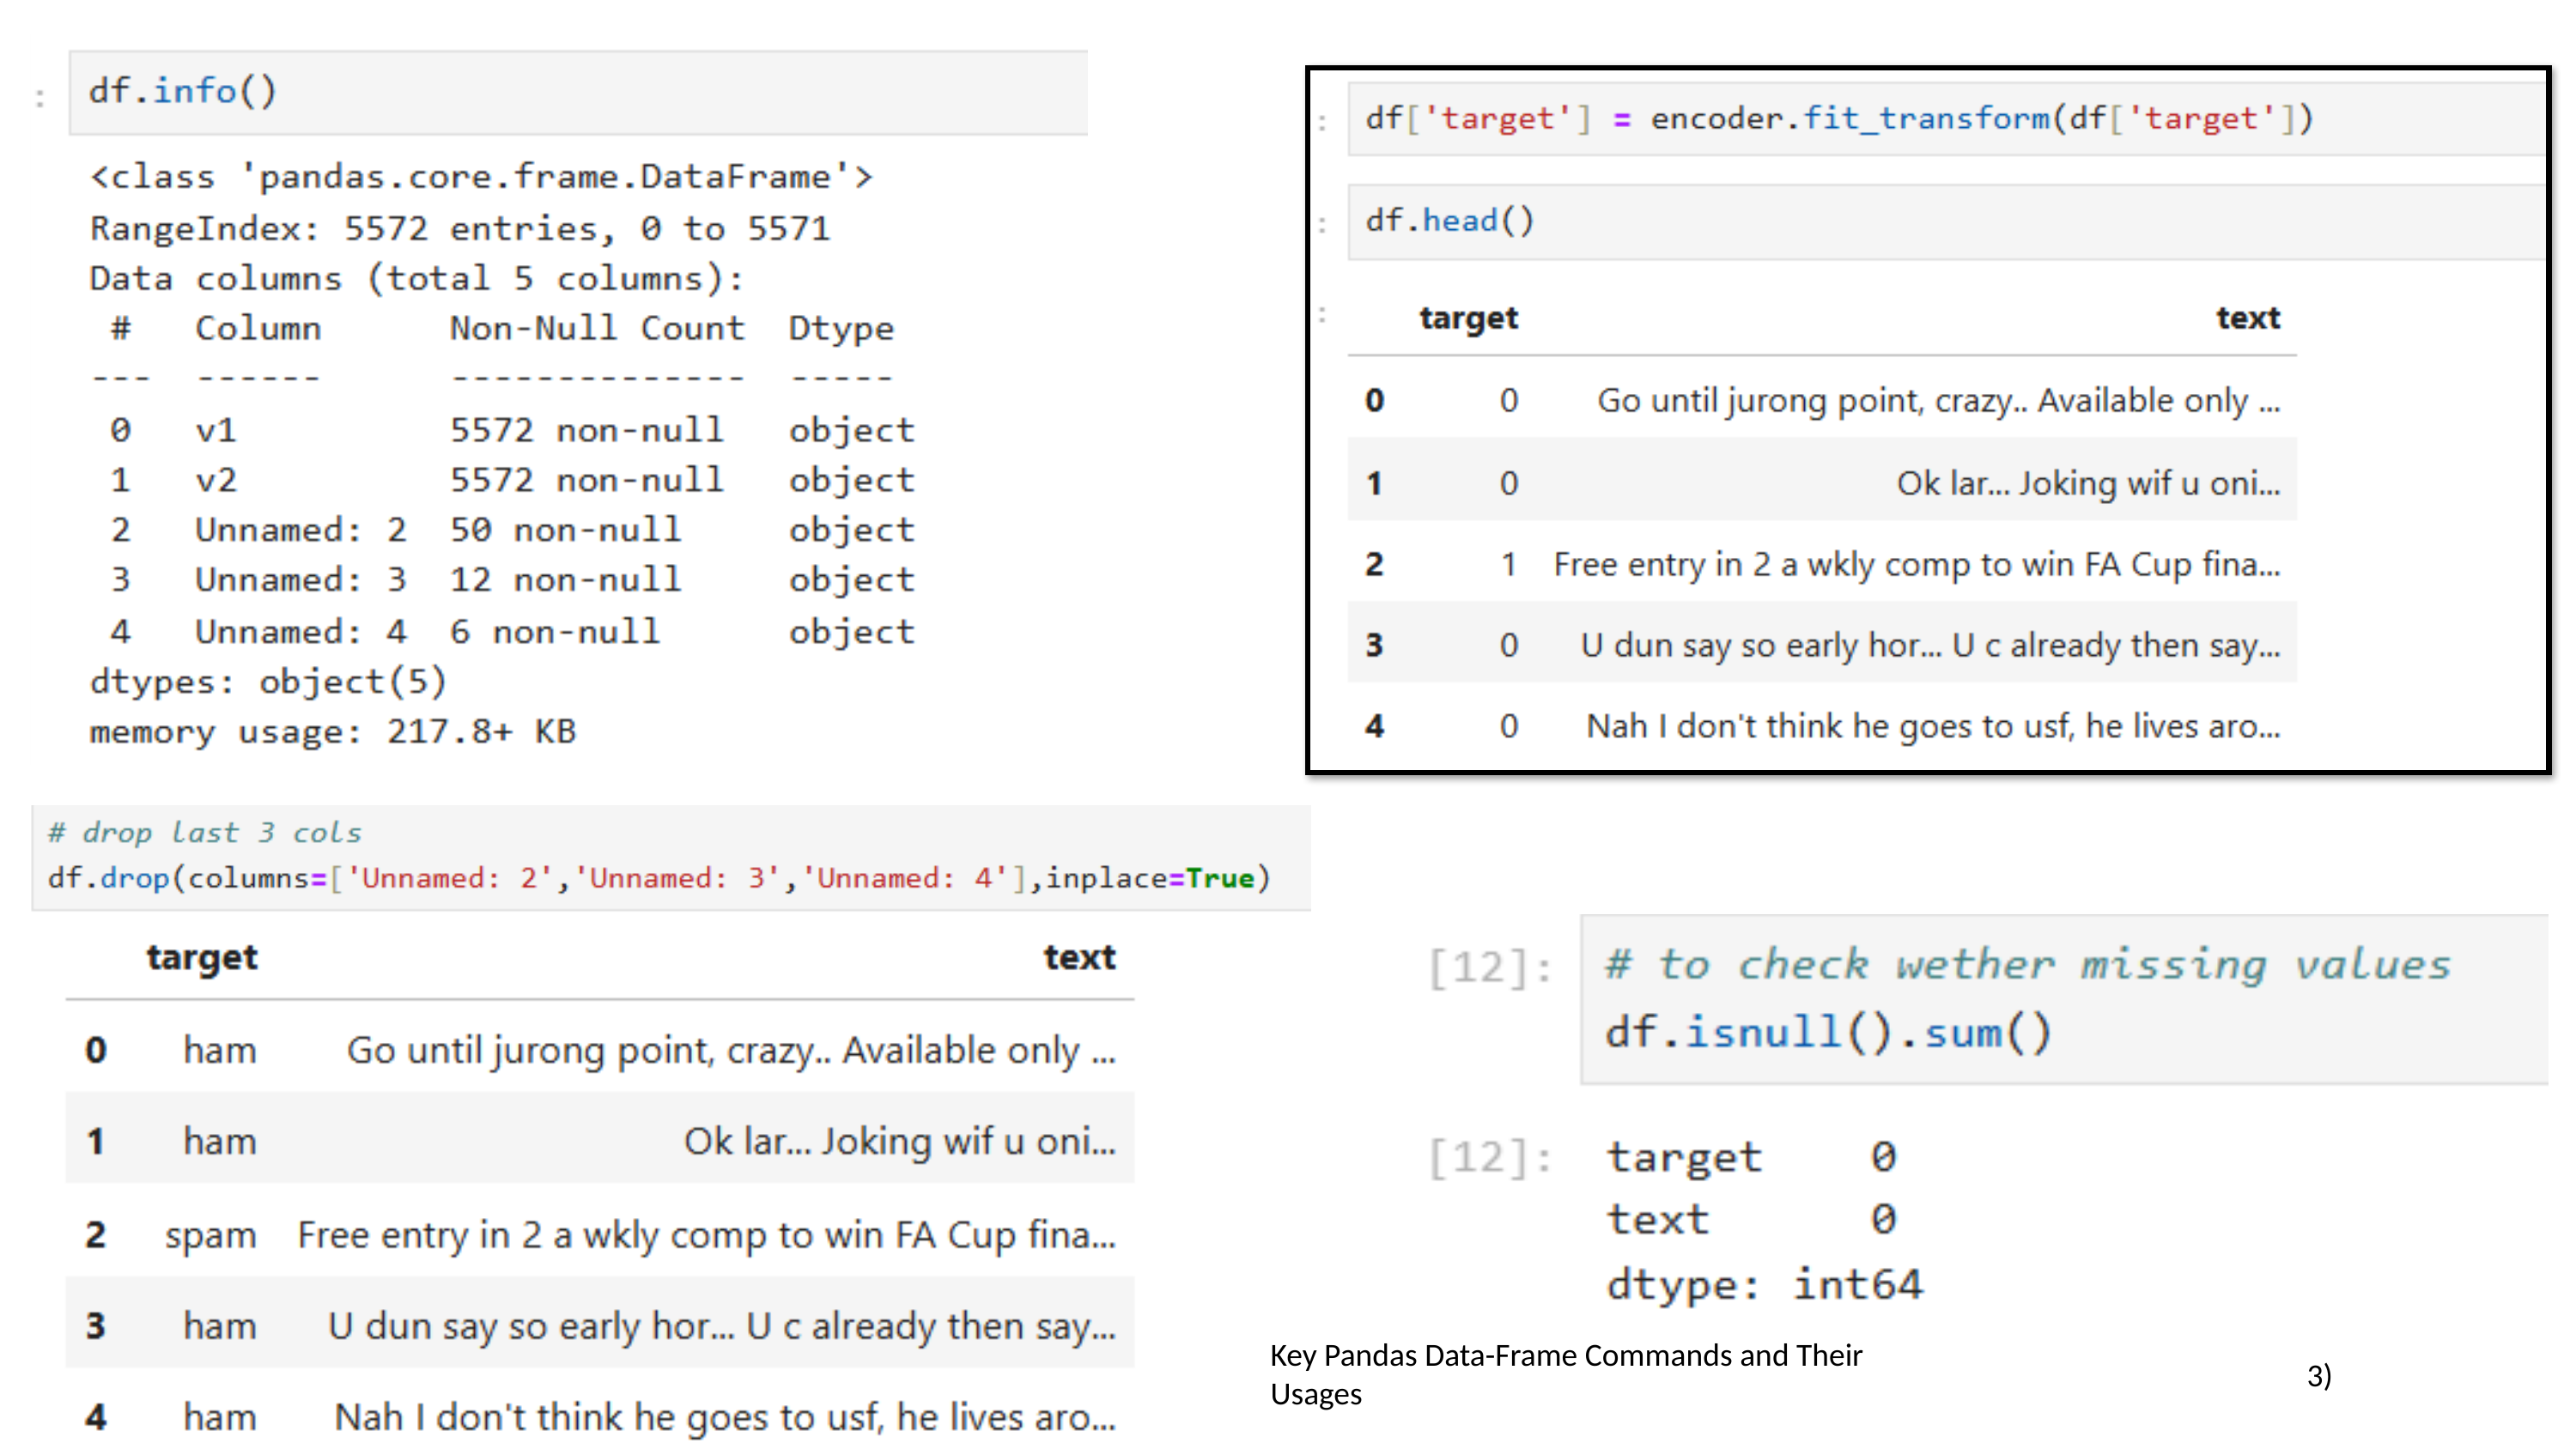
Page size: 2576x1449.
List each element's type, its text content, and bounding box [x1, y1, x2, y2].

picture [29, 804, 1311, 918]
picture [1309, 70, 2547, 771]
text_box 3) [2293, 1352, 2405, 1399]
picture [29, 34, 1088, 766]
picture [1421, 913, 2549, 1345]
picture [50, 937, 1207, 1449]
text_box Key Pandas Data-Frame Commands and Their Usages [1257, 1327, 1893, 1418]
